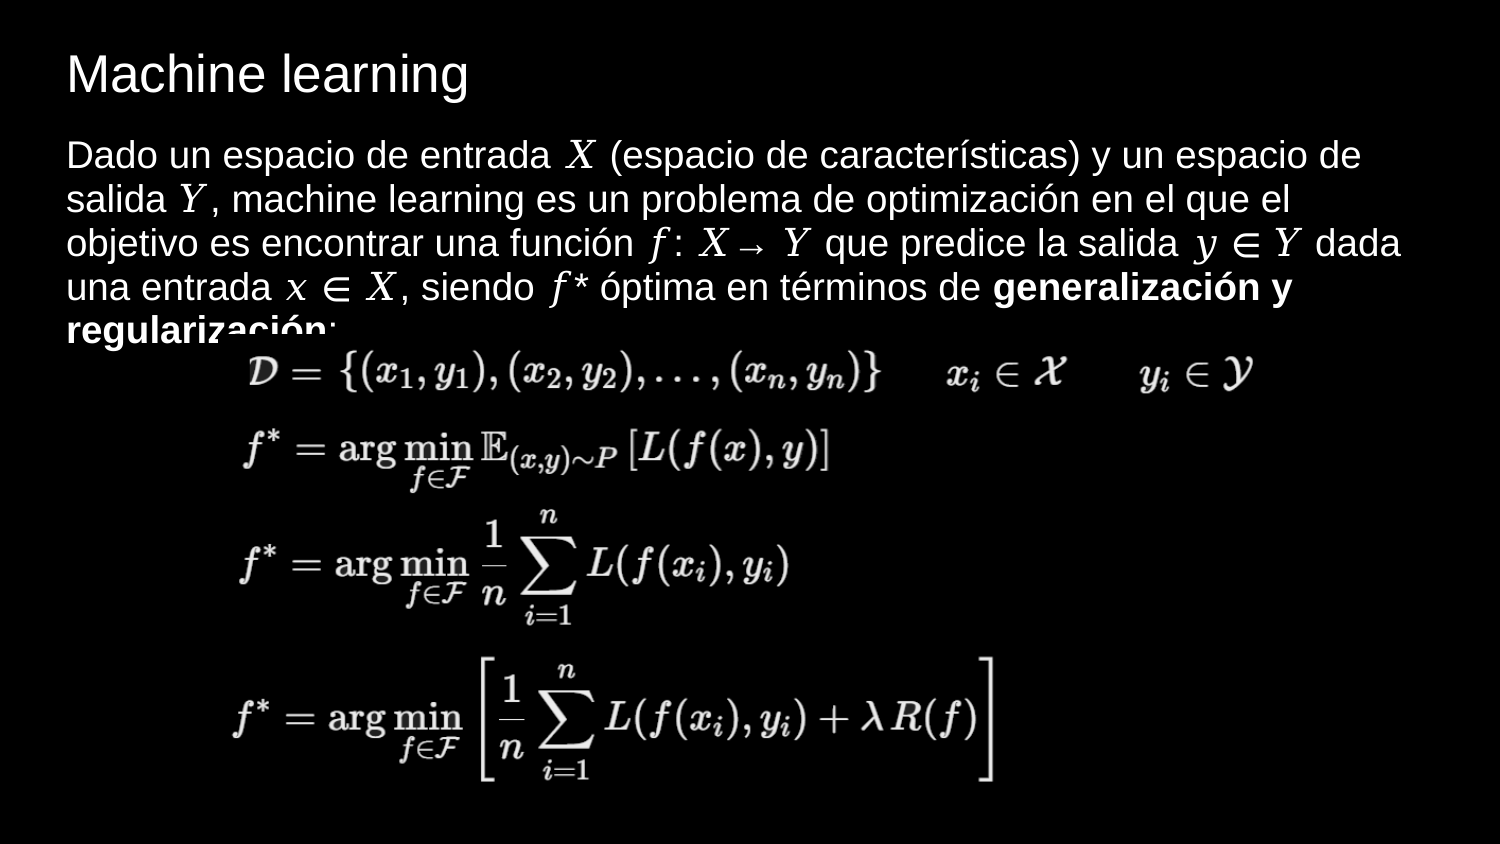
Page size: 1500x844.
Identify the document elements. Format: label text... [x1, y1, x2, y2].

picture [218, 334, 1270, 807]
title Machine learning [51, 24, 1449, 118]
list Dado un espacio de entrada 𝑋 (espacio de características) y un espacio de salida 𝑌, machine learning es un problema de optimización en el que el objetivo es encontrar una función 𝑓: 𝑋→ 𝑌 que predice la salida 𝑦 ∈ 𝑌 dada una entrada 𝑥 ∈ 𝑋, siendo 𝑓* óptima en términos de generalización y regularización: [51, 118, 1449, 323]
